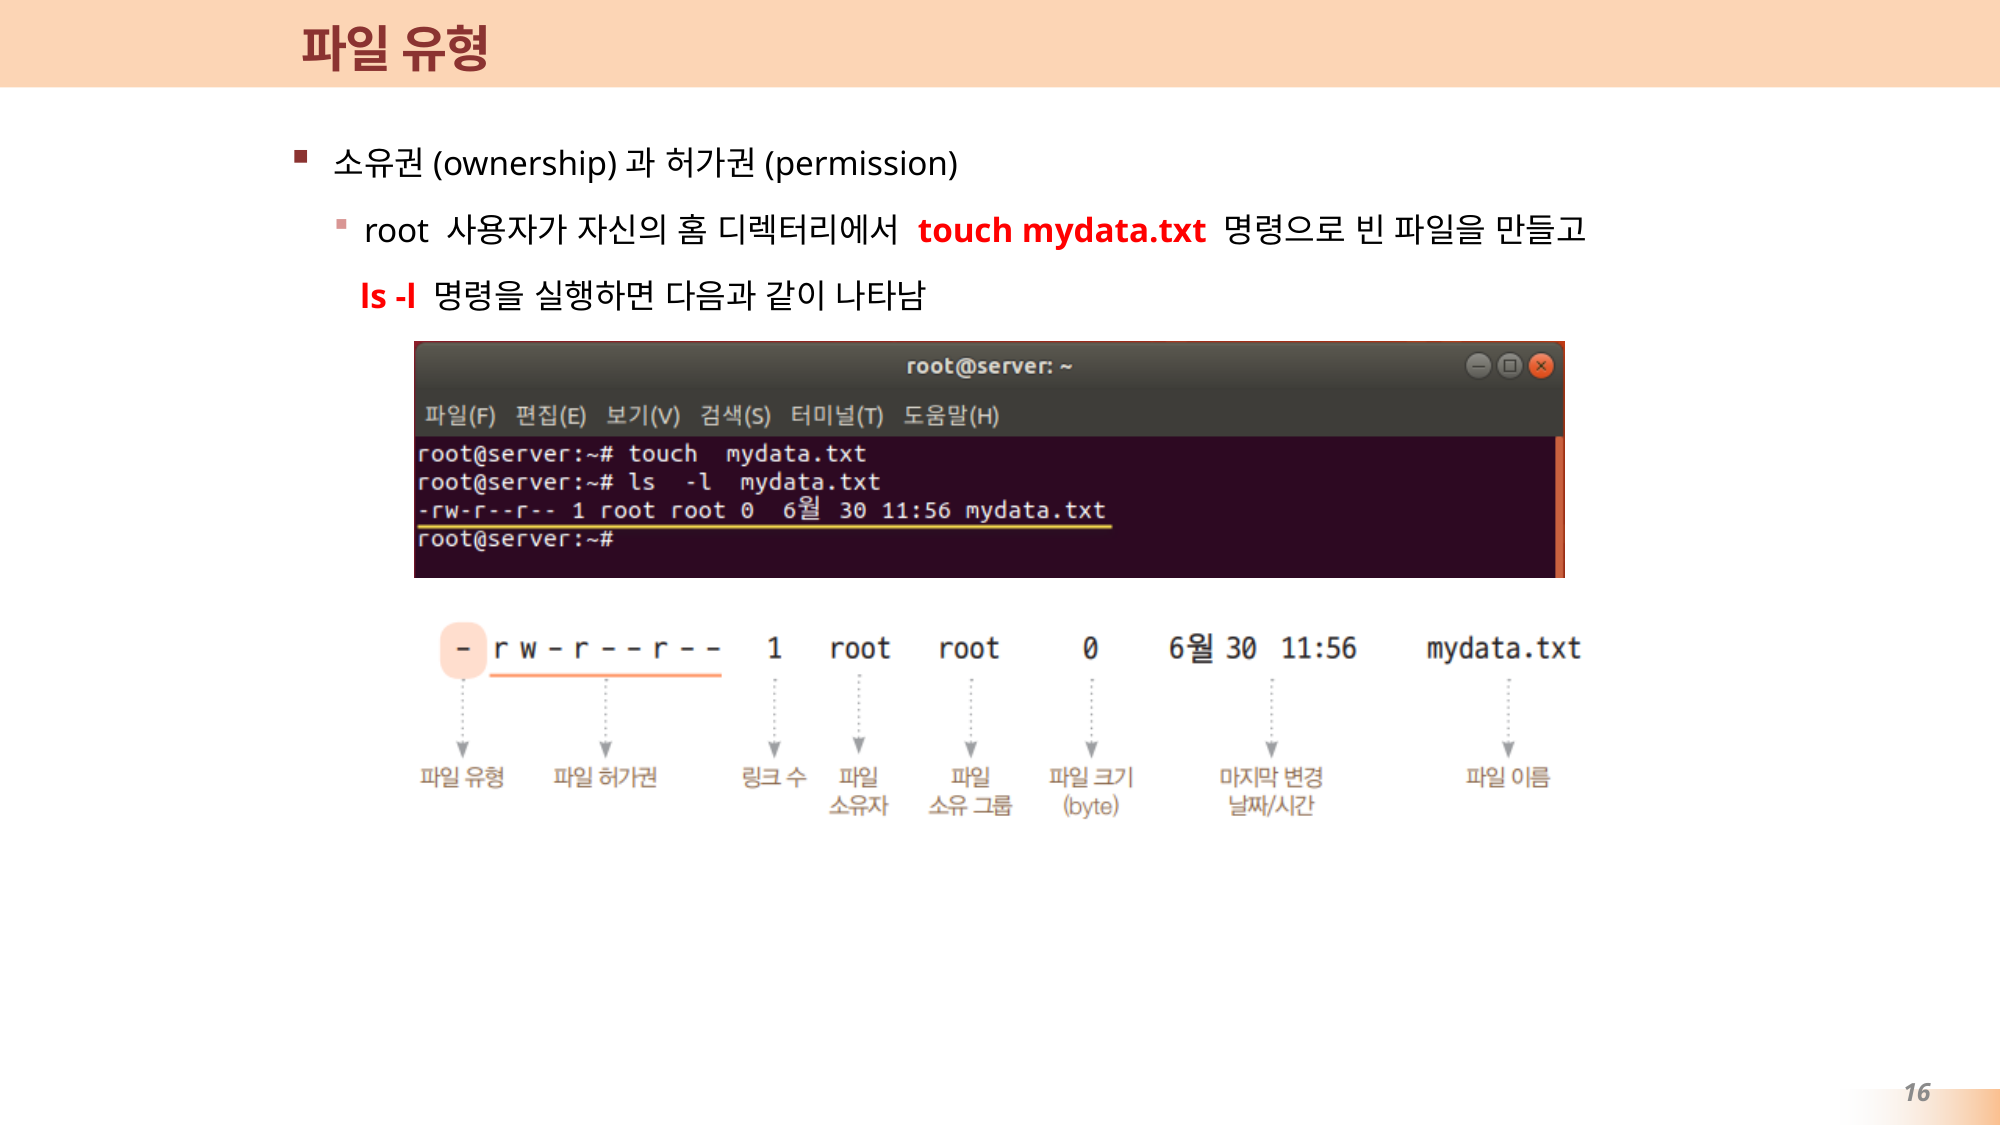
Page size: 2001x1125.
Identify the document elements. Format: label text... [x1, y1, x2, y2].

title 파일 유형 [260, 8, 1510, 87]
list 소유권(ownership)과 허가권(permission) root 사용자가 자신의 홈 디렉터리에서 touch mydata.txt 명령으로 빈 파일을 만들고 ls -l 명령을 실행하면 다음과 같이 나타남 [260, 126, 1702, 1058]
picture [414, 341, 1565, 578]
picture [414, 618, 1586, 834]
